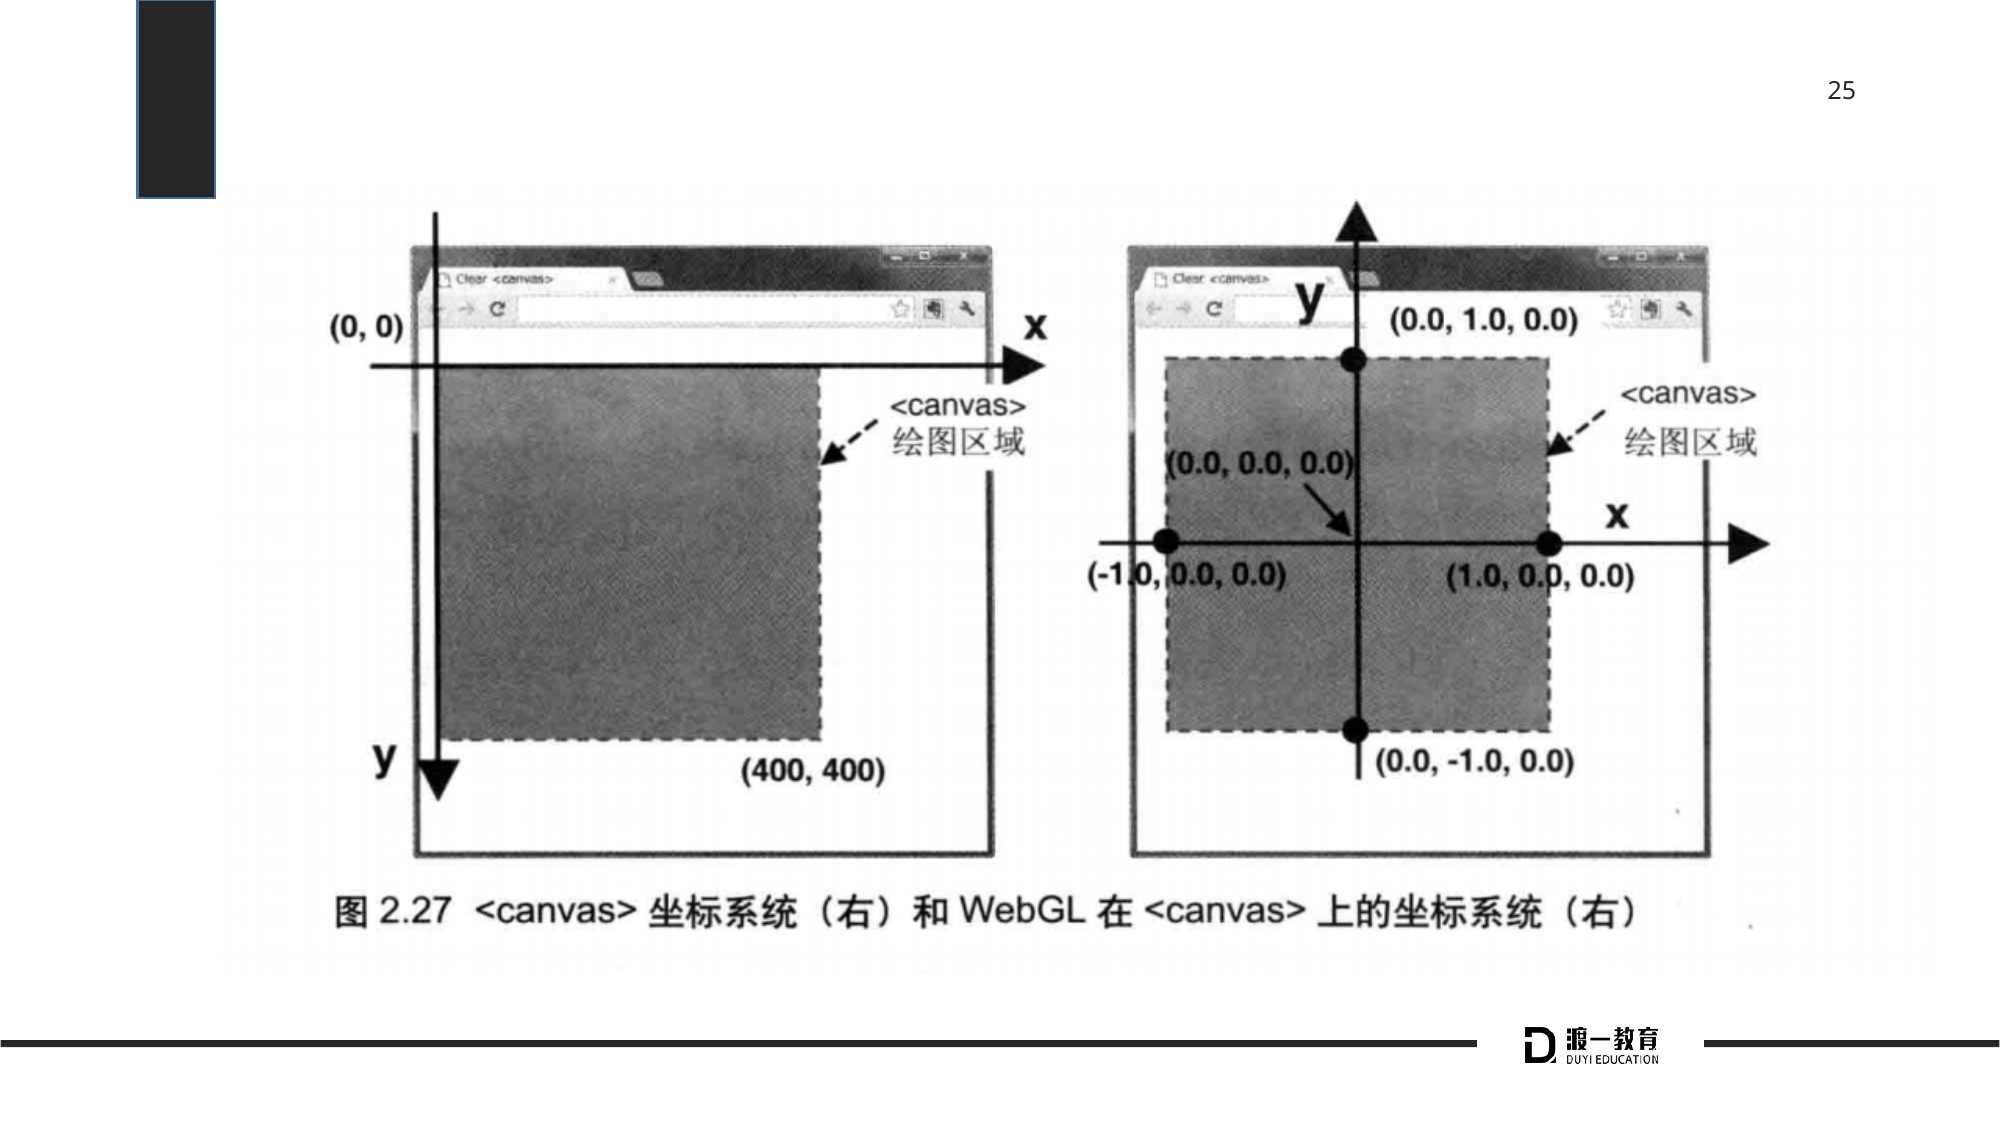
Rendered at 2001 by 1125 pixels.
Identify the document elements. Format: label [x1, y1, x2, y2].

picture [1502, 1008, 1679, 1081]
picture [217, 183, 1941, 973]
